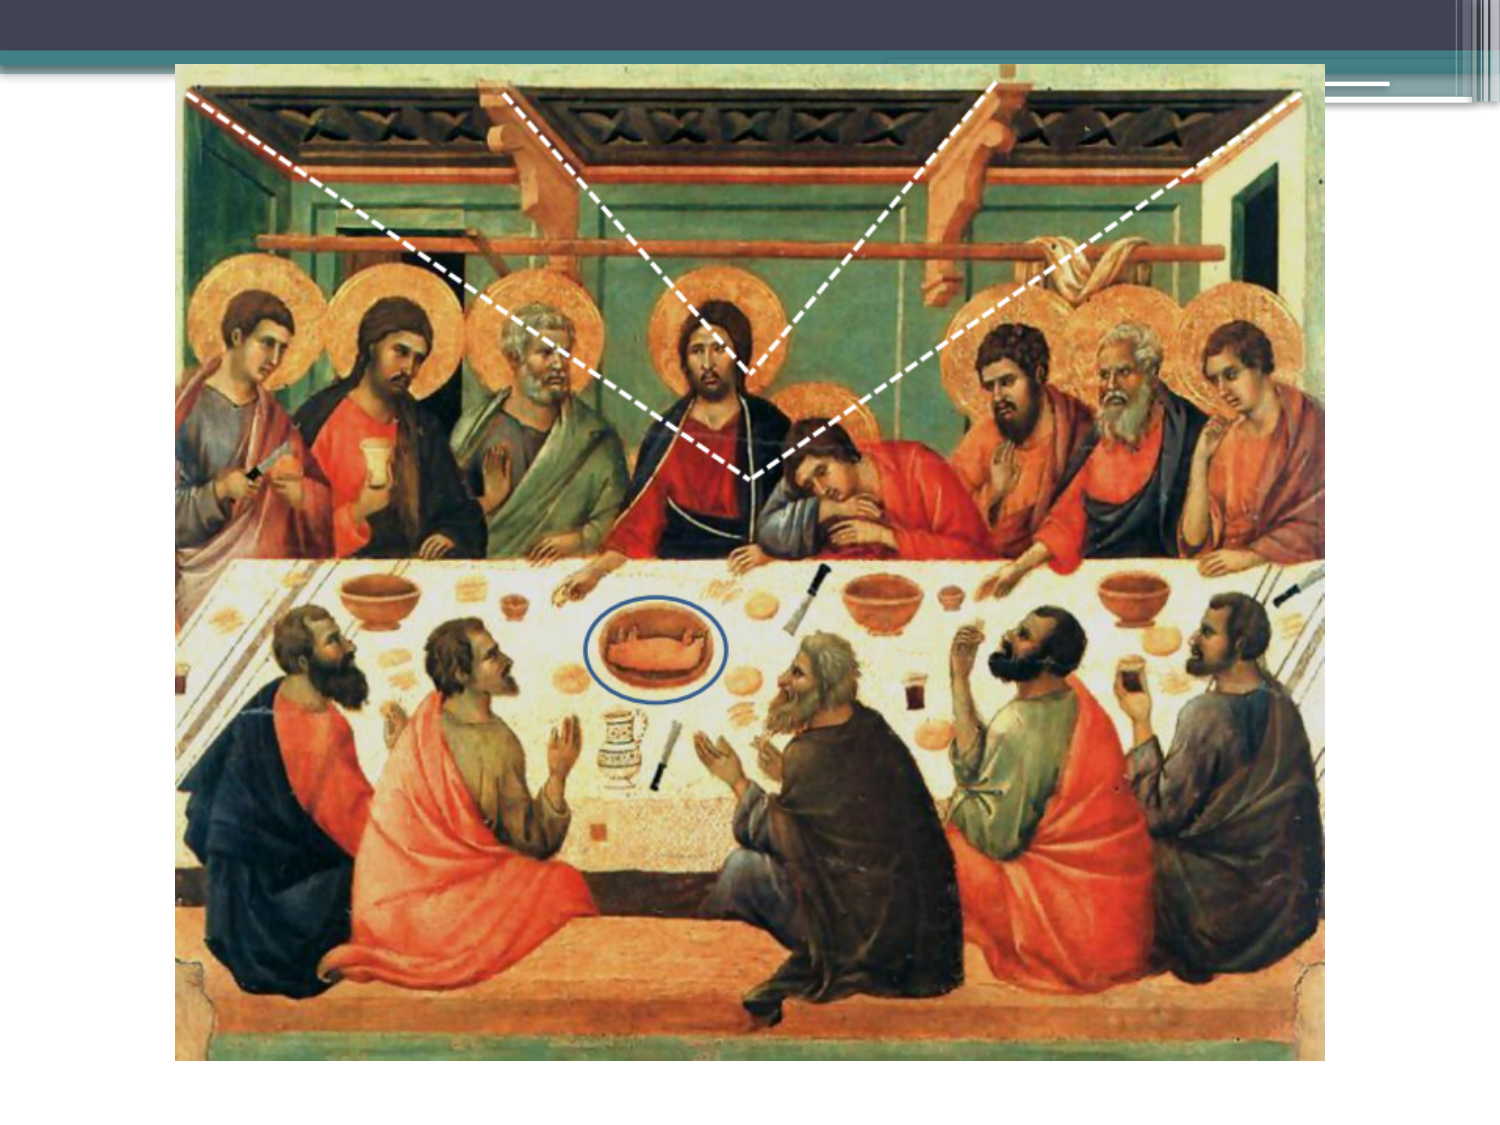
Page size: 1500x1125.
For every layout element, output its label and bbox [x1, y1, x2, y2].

picture [175, 63, 1325, 1062]
